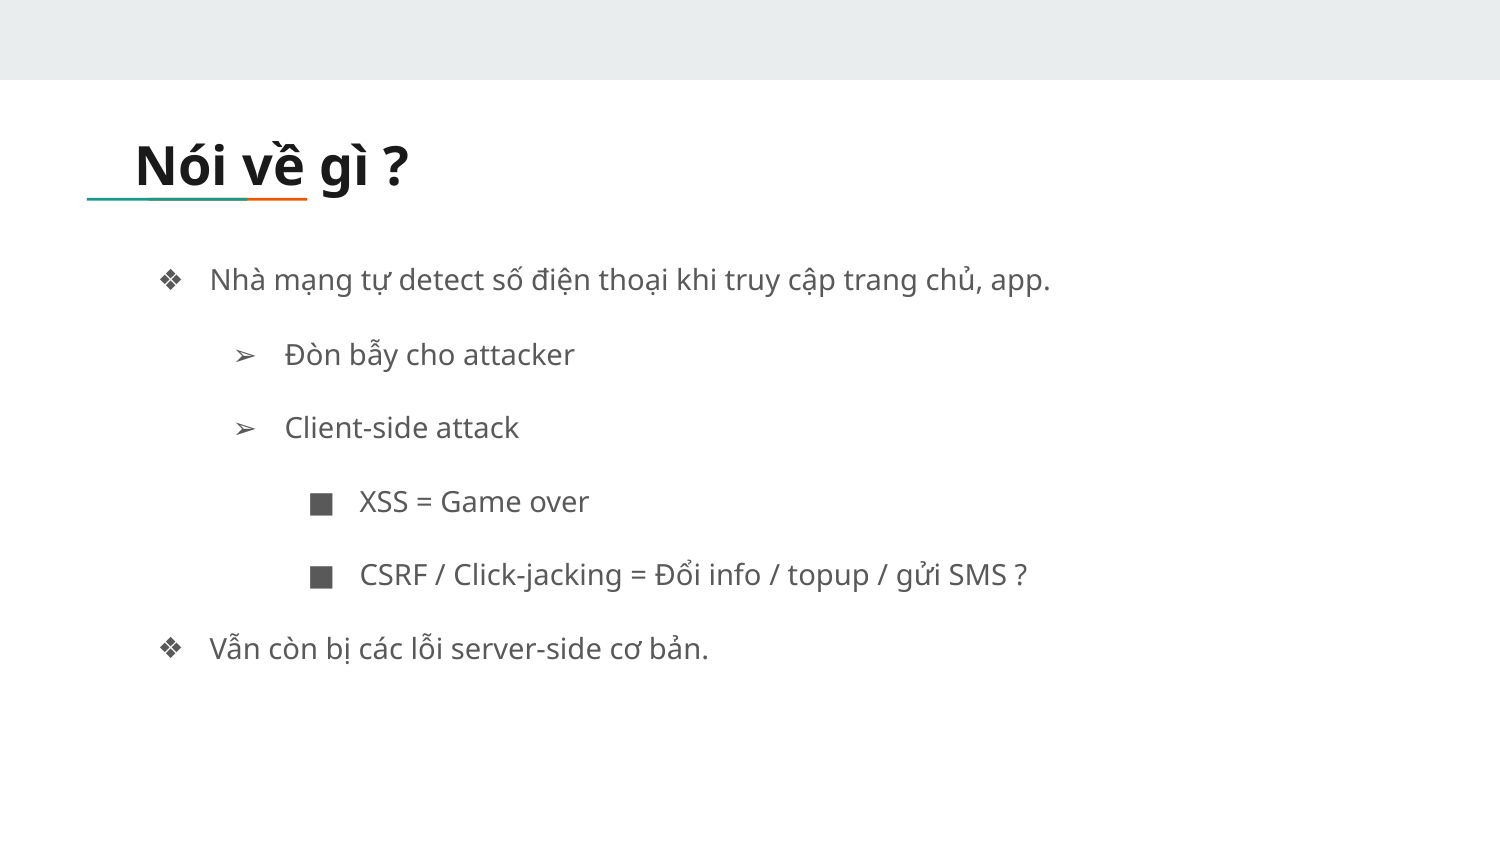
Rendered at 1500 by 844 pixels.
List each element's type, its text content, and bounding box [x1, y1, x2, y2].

list Nhà mạng tự detect số điện thoại khi truy cập trang chủ, app. Đòn bẫy cho attacker Client-side attack XSS = Game over CSRF / Click-jacking = Đổi info / topup / gửi SMS ? Vẫn còn bị các lỗi server-side cơ bản. [119, 241, 1381, 685]
title Nói về gì ? [119, 116, 1381, 205]
